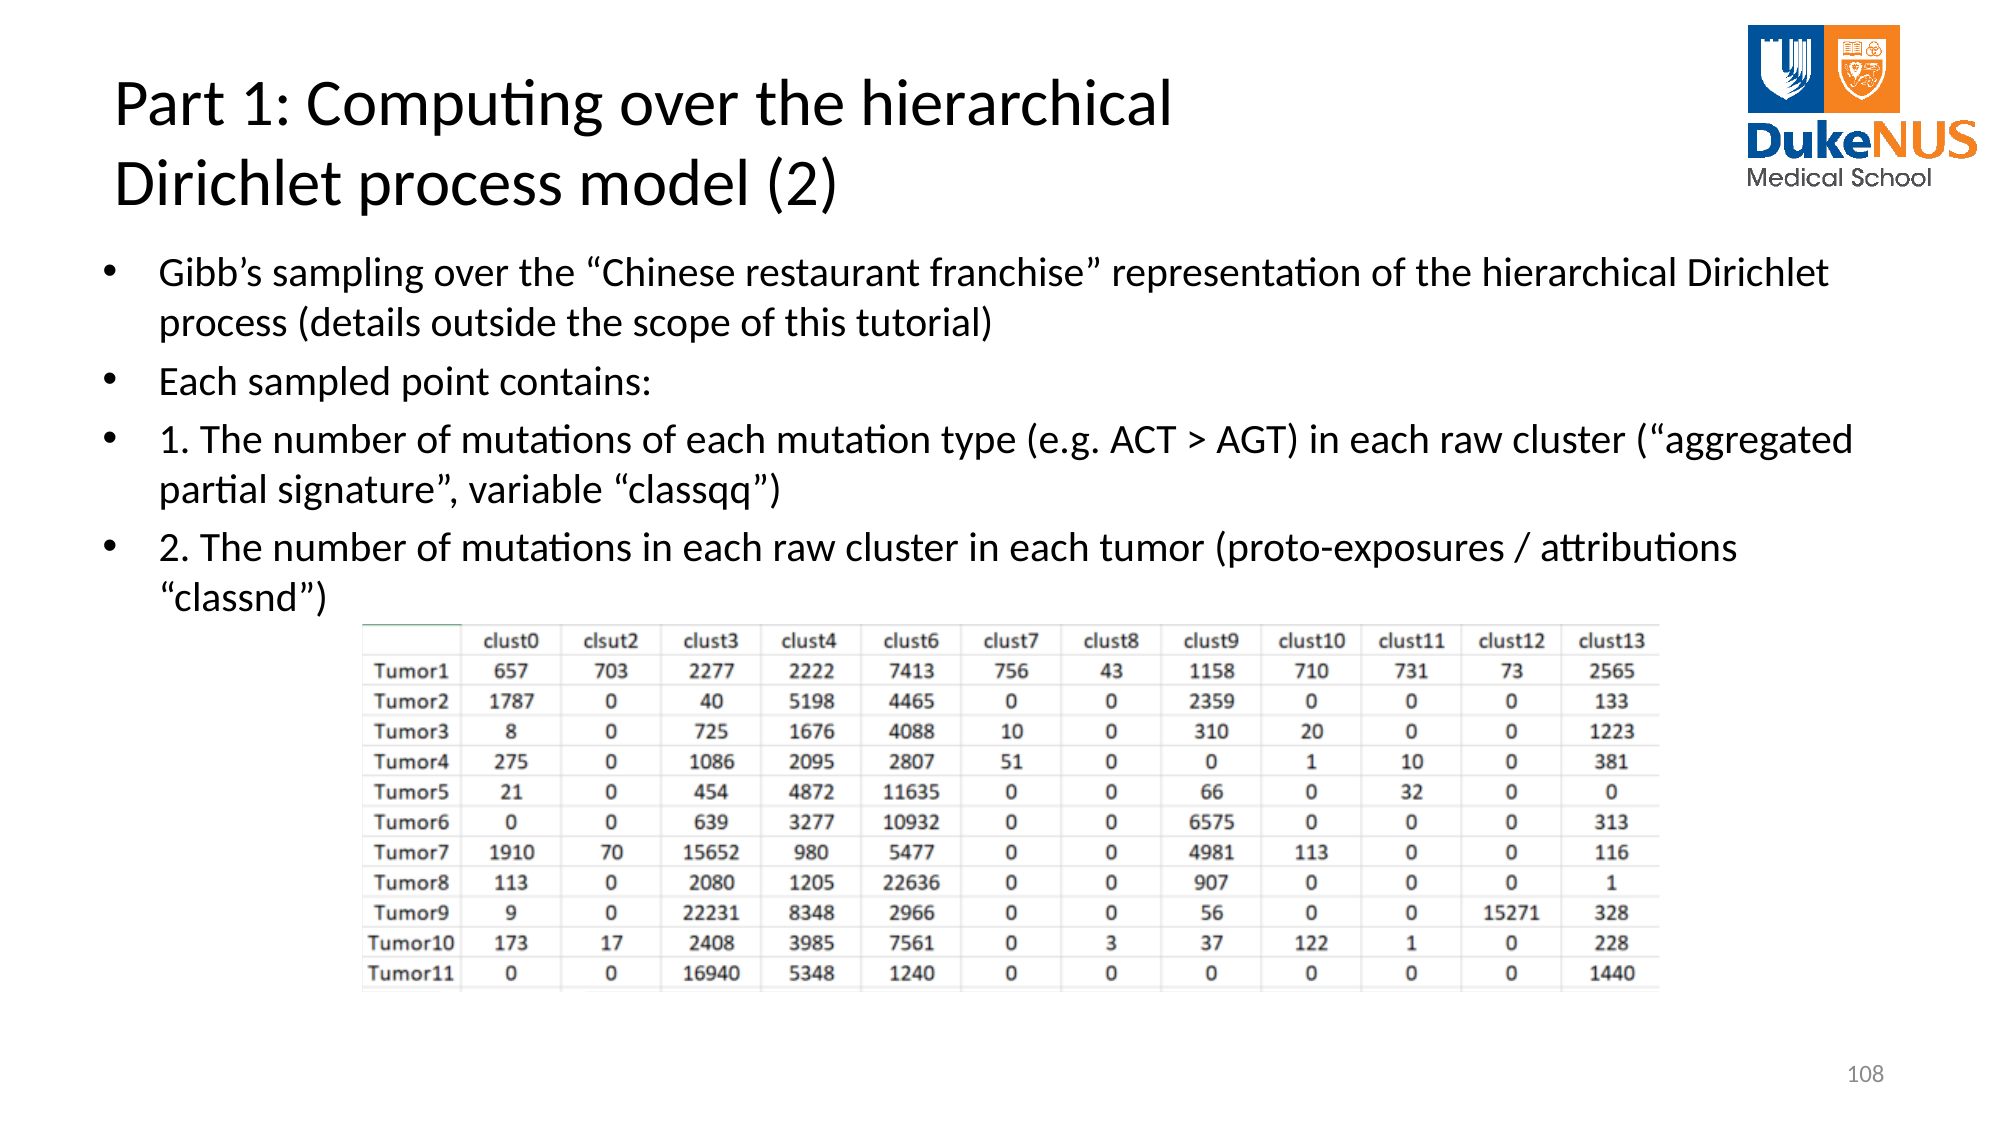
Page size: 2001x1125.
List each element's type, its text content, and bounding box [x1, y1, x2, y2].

title Part 1: Computing over the hierarchical Dirichlet process model (2) [99, 45, 1425, 233]
list Gibb’s sampling over the “Chinese restaurant franchise” representation of the hierarchical Dirichlet process (details outside the scope of this tutorial) Each sampled point contains: 1. The number of mutations of each mutation type (e.g. ACT > AGT) in each raw cluster (“aggregated partial signature”, variable “classqq”) 2. The number of mutations in each raw cluster in each tumor (proto-exposures / attributions “classnd”) [87, 237, 1888, 988]
picture [362, 624, 1660, 992]
slide_number 108 [1433, 1042, 1900, 1103]
picture [1737, 12, 1978, 189]
